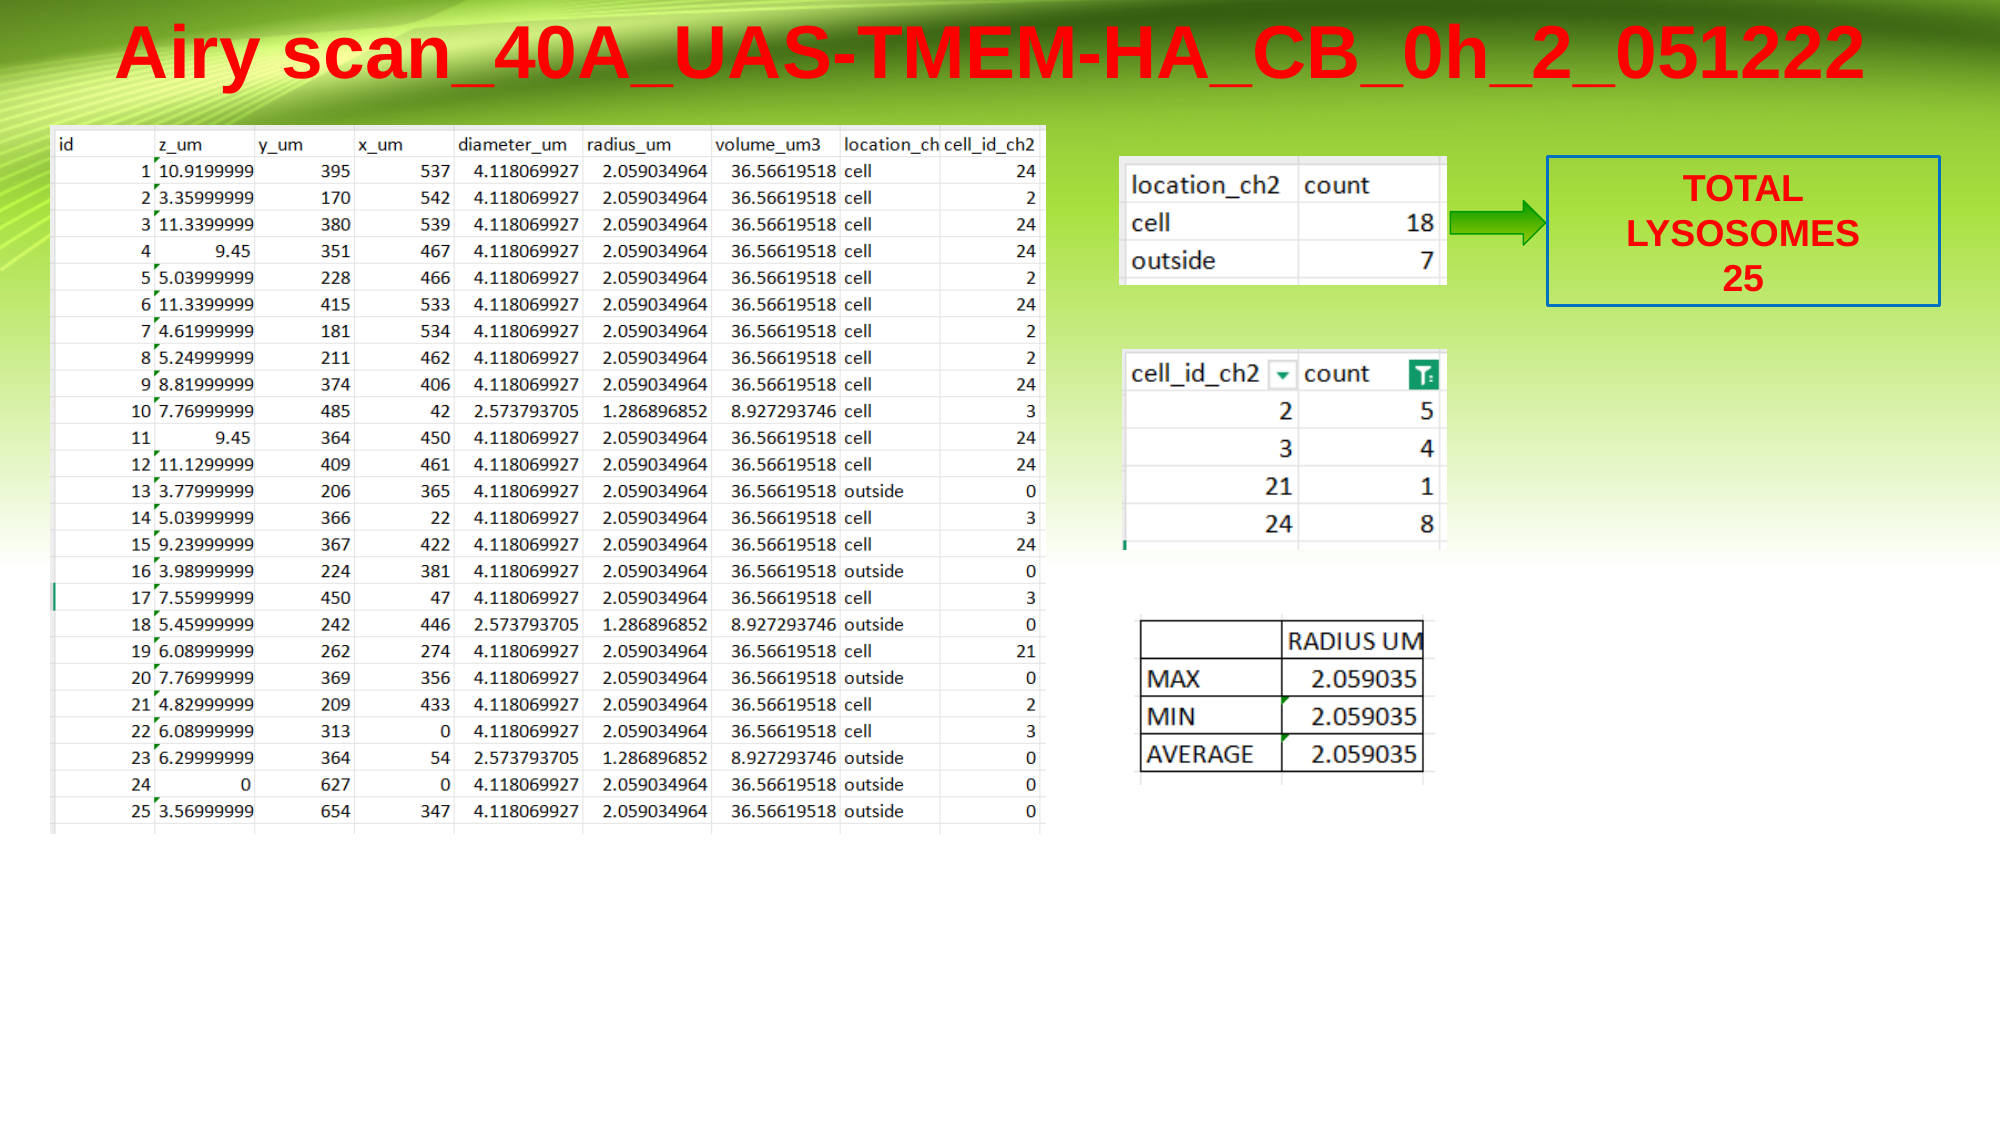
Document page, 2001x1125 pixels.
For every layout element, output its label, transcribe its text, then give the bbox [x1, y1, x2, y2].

title Airy scan_40A_UAS-TMEM-HA_CB_0h_2_051222 [99, 30, 1901, 157]
text_box [1450, 200, 1546, 245]
text_box TOTAL LYSOSOMES 25 [1547, 156, 1940, 306]
picture [0, 0, 2000, 1125]
